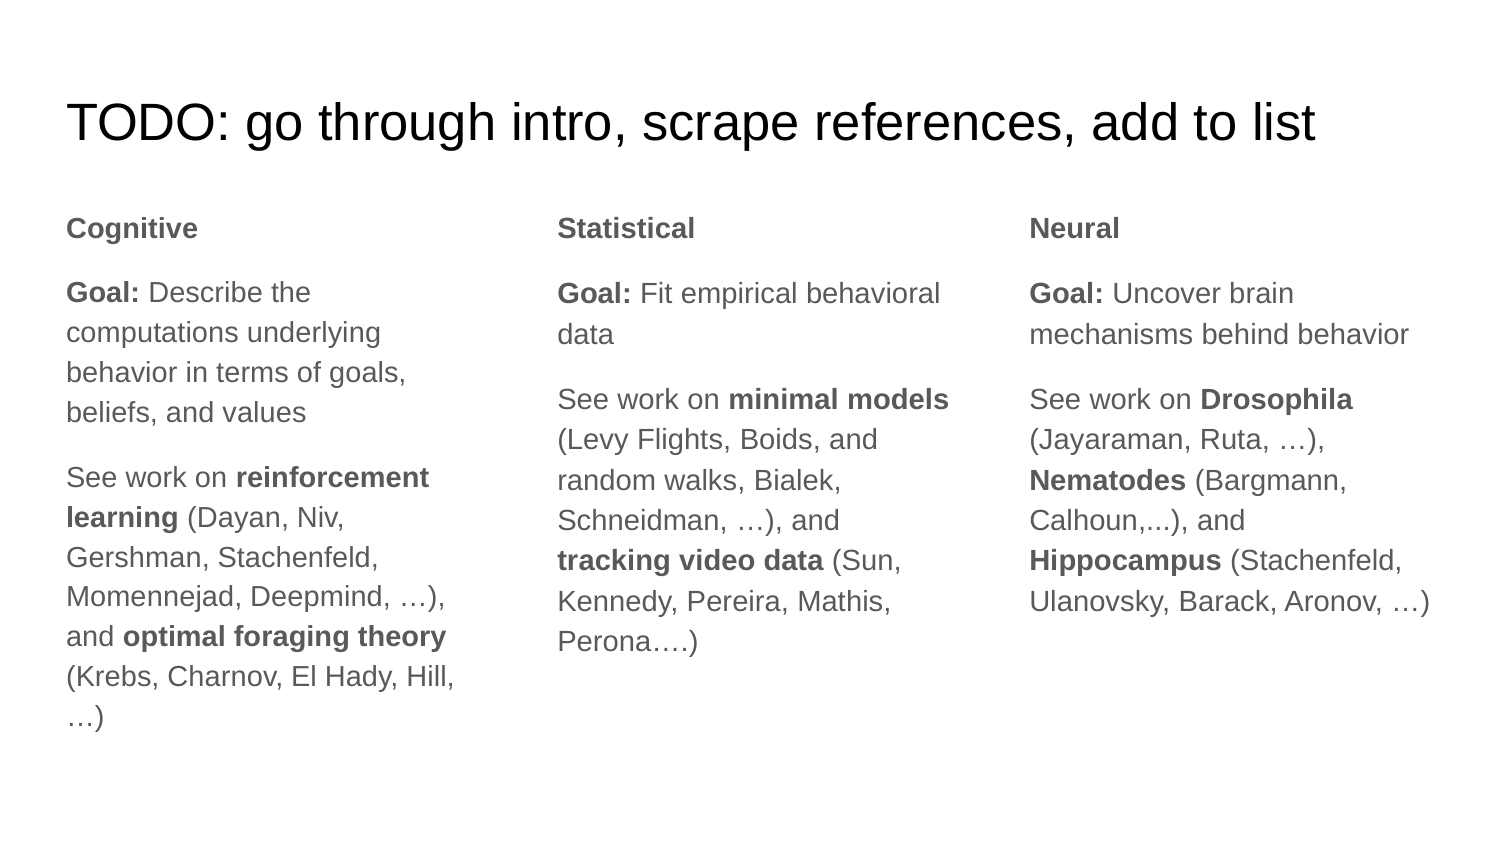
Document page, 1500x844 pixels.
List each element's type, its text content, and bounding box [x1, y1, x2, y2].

title TODO: go through intro, scrape references, add to list [51, 72, 1449, 167]
list Cognitive Goal: Describe the computations underlying behavior in terms of goals, beliefs, and values See work on reinforcement learning (Dayan, Niv, Gershman, Stachenfeld, Momennejad, Deepmind, …), and optimal foraging theory (Krebs, Charnov, El Hady, Hill, …) [51, 189, 486, 750]
list Statistical Goal: Fit empirical behavioral data See work on minimal models (Levy Flights, Boids, and random walks, Bialek, Schneidman, …), and tracking video data (Sun, Kennedy, Pereira, Mathis, Perona….) [542, 189, 977, 750]
list Neural Goal: Uncover brain mechanisms behind behavior See work on Drosophila (Jayaraman, Ruta, …), Nematodes (Bargmann, Calhoun,...), and Hippocampus (Stachenfeld, Ulanovsky, Barack, Aronov, …) [1014, 189, 1449, 750]
